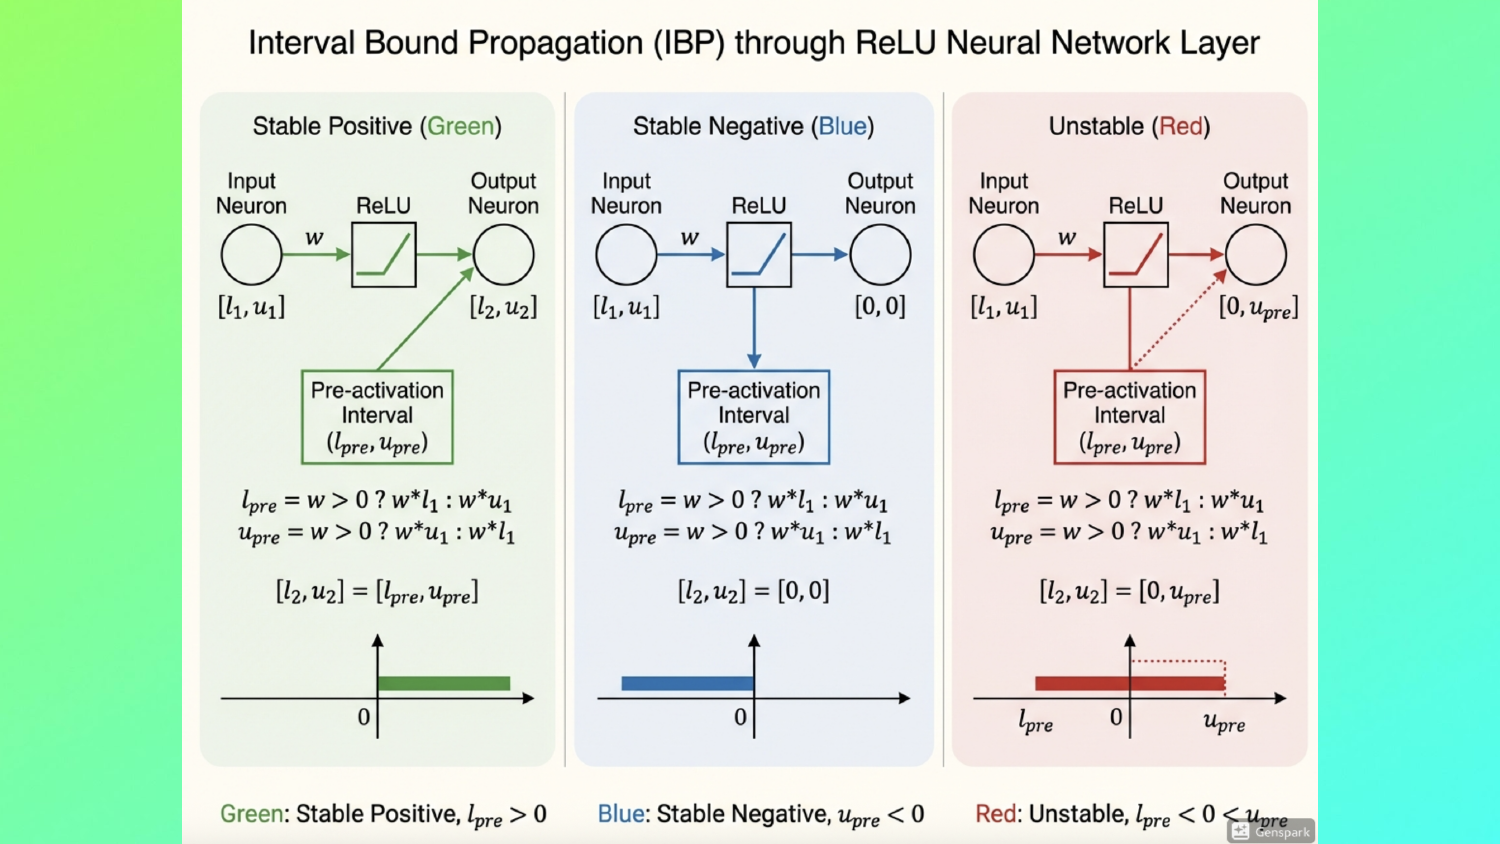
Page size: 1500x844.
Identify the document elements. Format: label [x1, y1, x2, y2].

picture [182, 0, 1318, 844]
text_box [1319, 0, 1500, 844]
text_box [0, 0, 180, 844]
